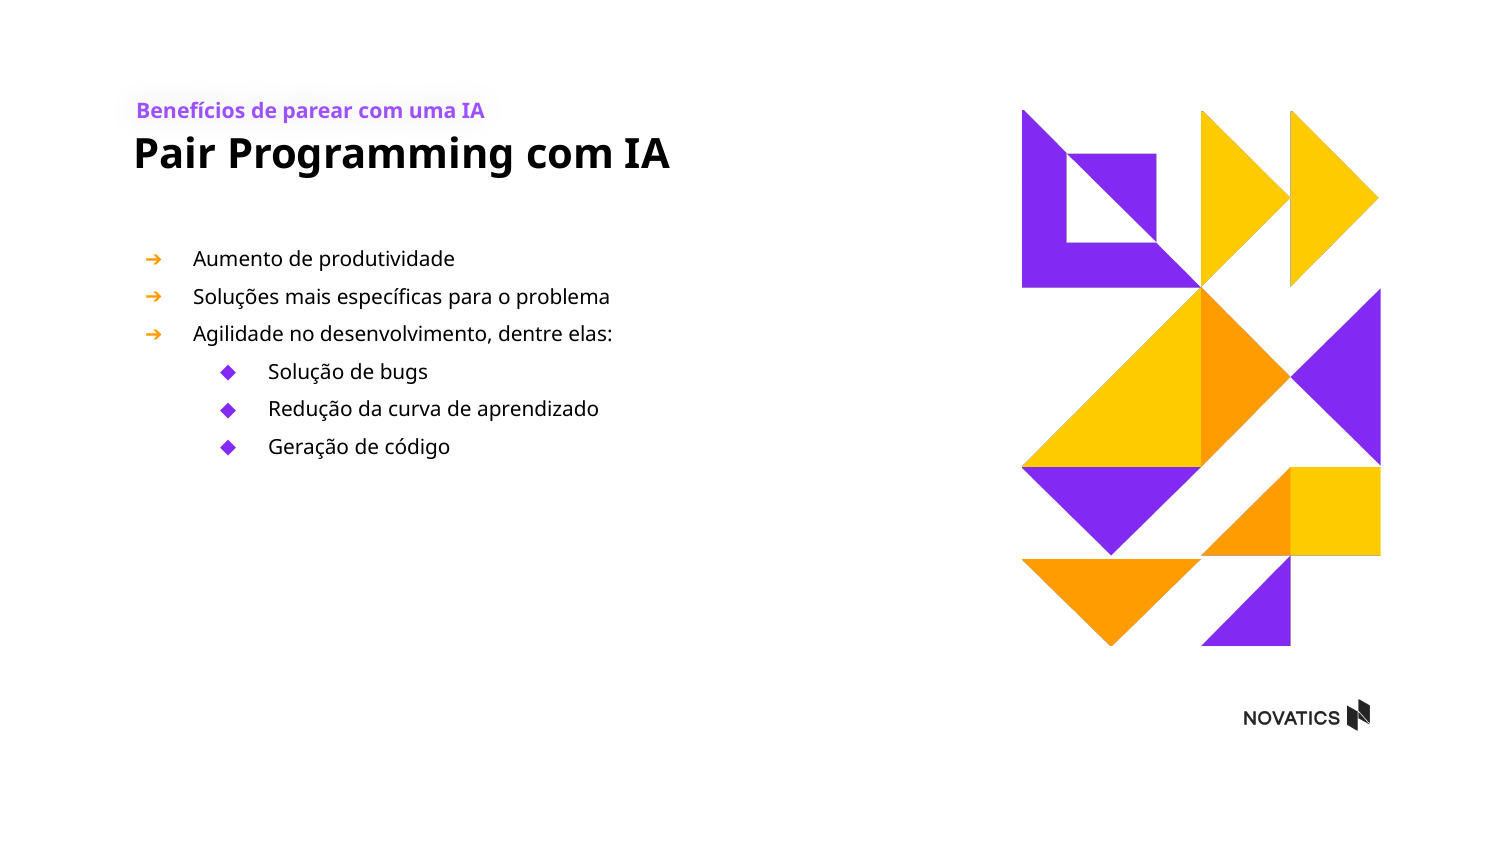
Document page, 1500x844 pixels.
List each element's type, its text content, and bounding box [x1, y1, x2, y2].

picture [1233, 693, 1381, 737]
picture [1022, 110, 1381, 646]
text_box Benefícios de parear com uma IA [121, 90, 629, 130]
list Aumento de produtividade Soluções mais específicas para o problema Agilidade no desenvolvimento, dentre elas: Solução de bugs Redução da curva de aprendizado Geração de código [118, 218, 984, 724]
title Pair Programming com IA [118, 108, 757, 196]
